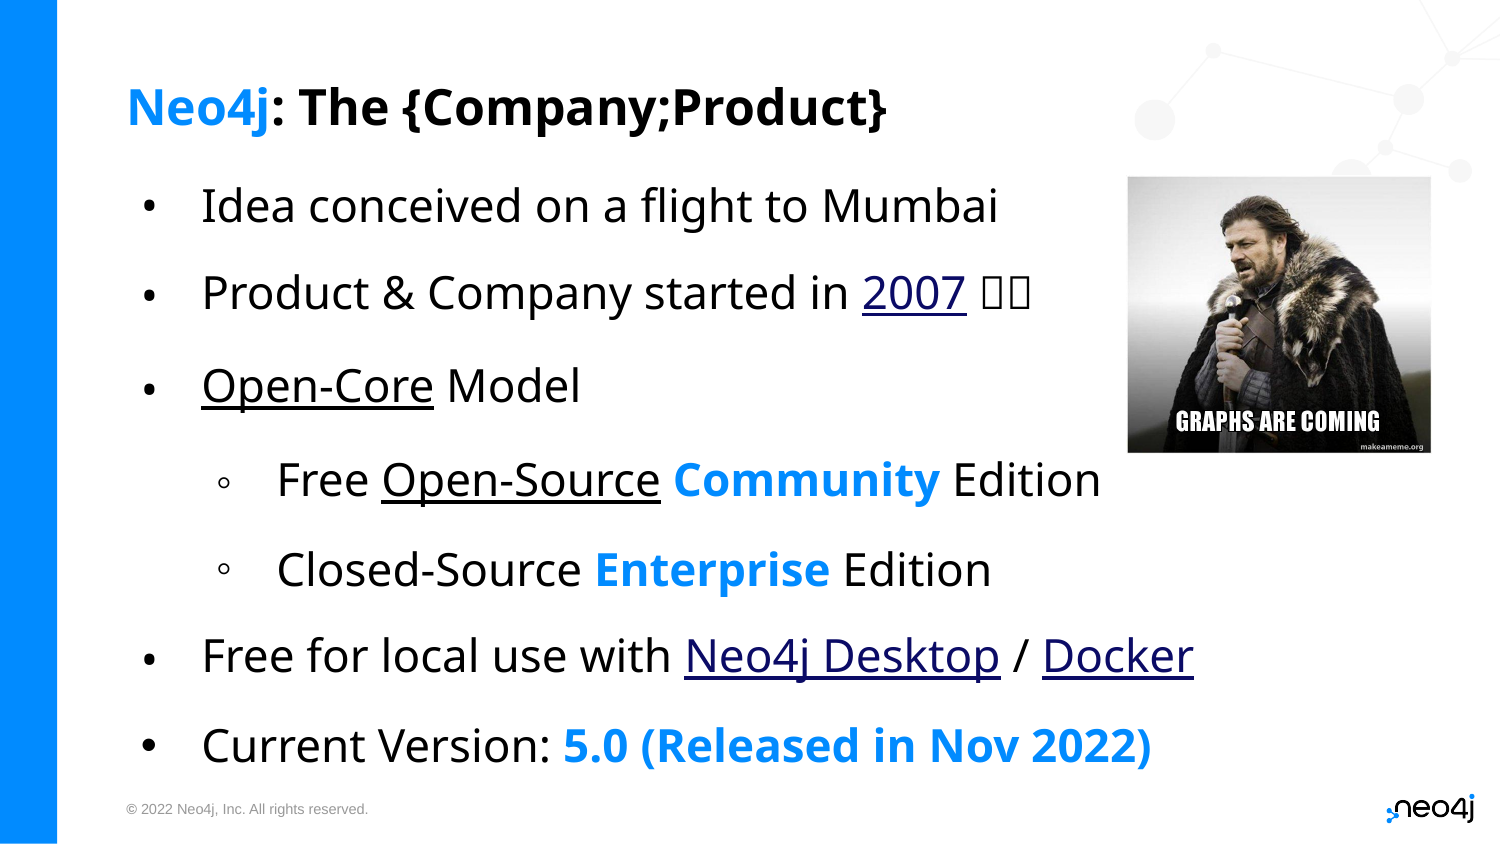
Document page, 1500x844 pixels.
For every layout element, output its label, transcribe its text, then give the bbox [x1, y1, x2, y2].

picture [1126, 0, 1500, 455]
picture [1385, 791, 1476, 826]
title Neo4j: The {Company;Product} [111, 60, 1432, 155]
list Idea conceived on a flight to Mumbai Product & Company started in 2007 🇸🇪 Open-Core Model Free Open-Source Community Edition Closed-Source Enterprise Edition Free for local use with Neo4j Desktop / Docker Current Version: 5.0 (Released in Nov 2022) [111, 175, 1446, 747]
